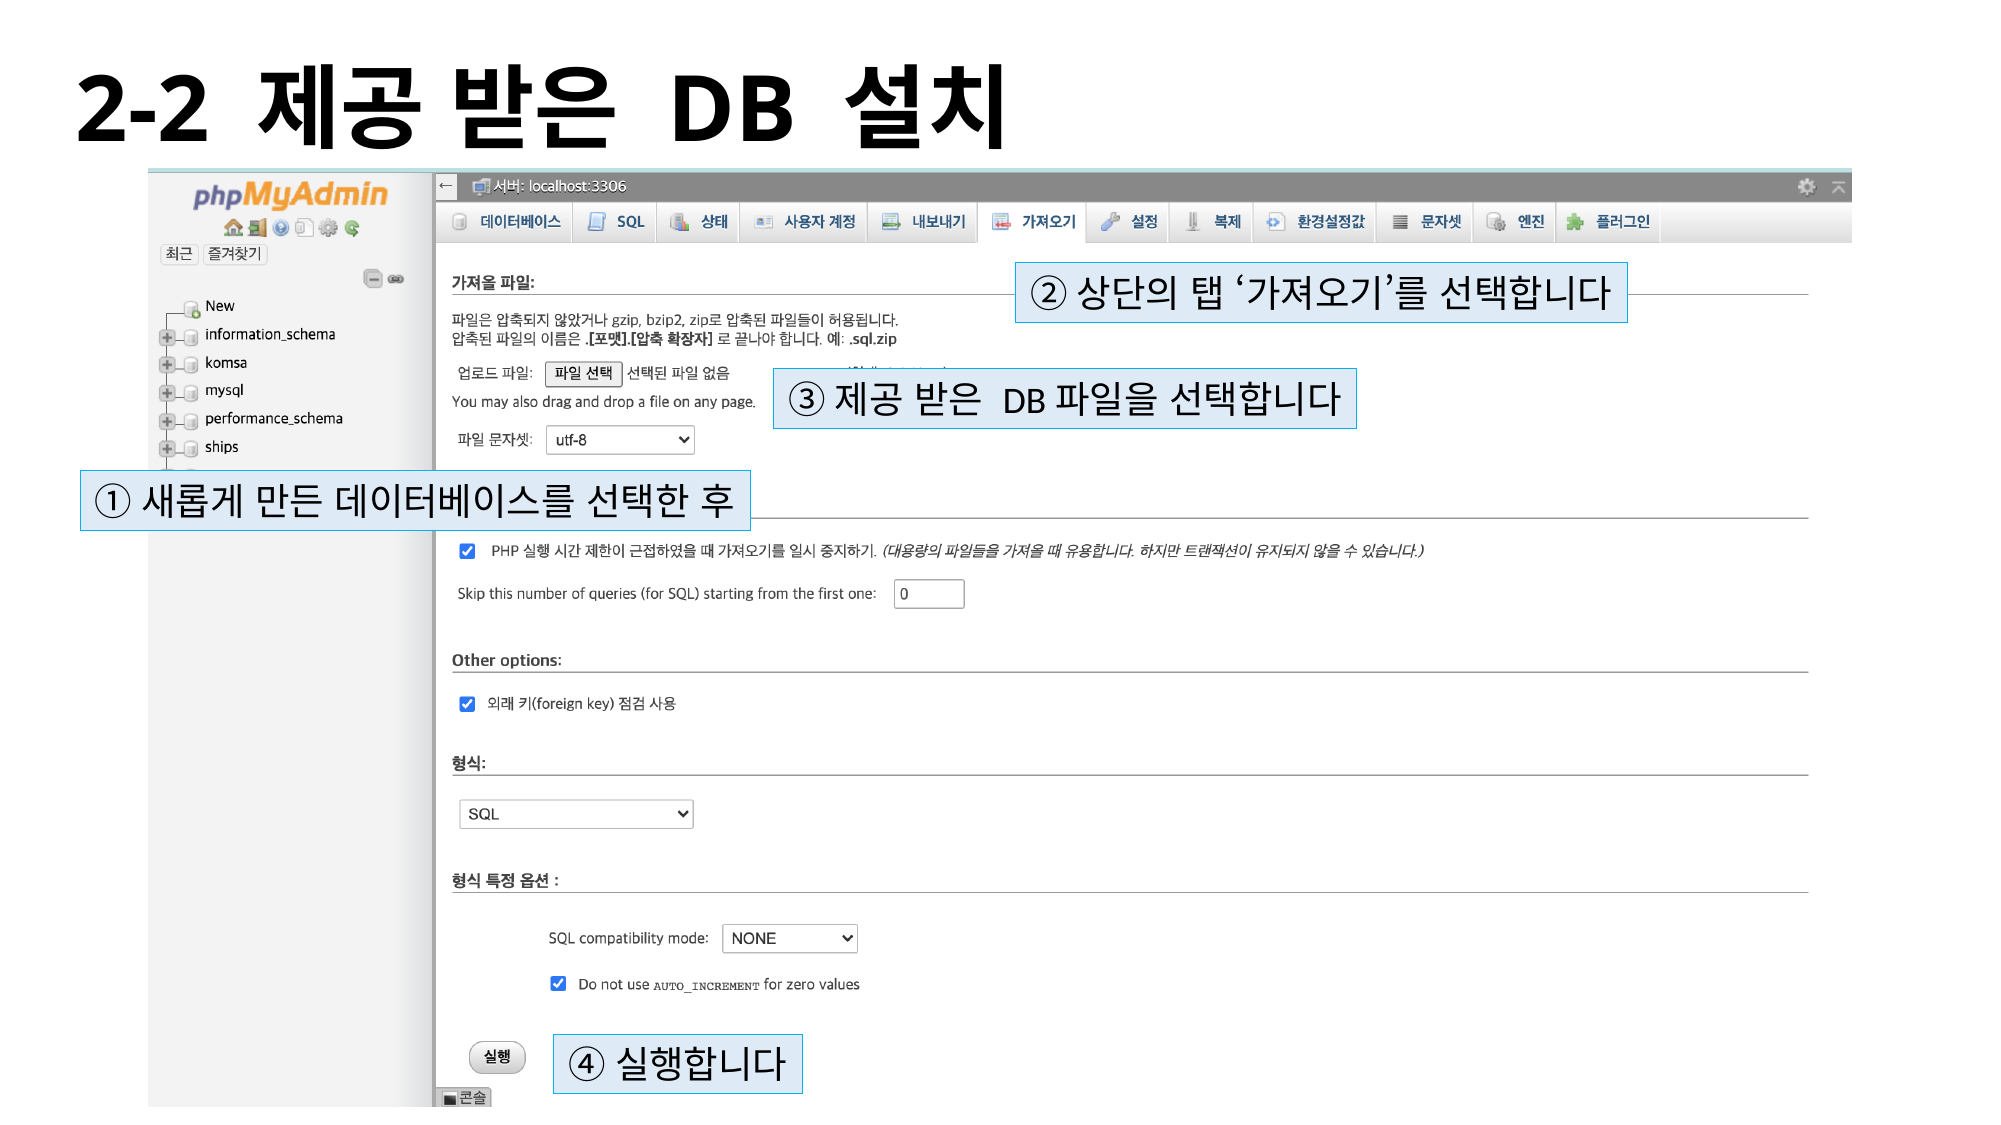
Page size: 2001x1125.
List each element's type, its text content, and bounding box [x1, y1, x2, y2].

text_box ①새롭게 만든 데이터베이스를 선택한 후 [80, 470, 148, 531]
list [148, 168, 1852, 1107]
title 2-2 제공 받은 DB 설치 [60, 30, 1940, 194]
